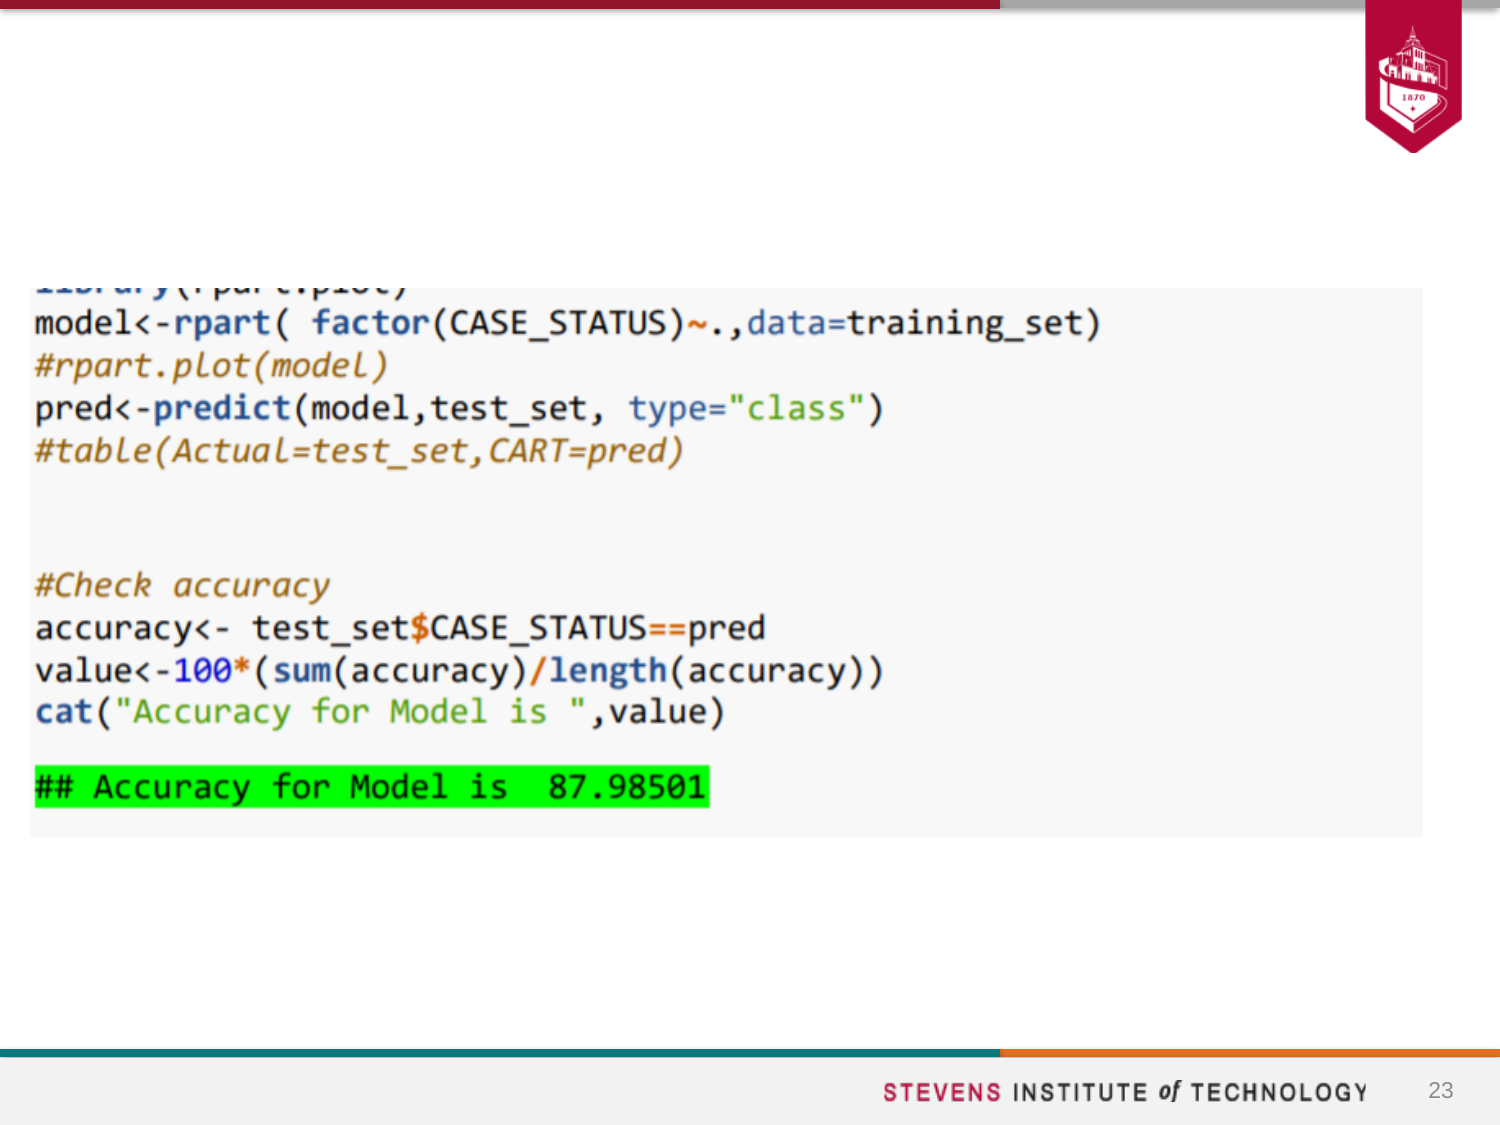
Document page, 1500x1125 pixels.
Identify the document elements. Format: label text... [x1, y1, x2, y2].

slide_number 23 [1401, 1059, 1481, 1120]
picture [27, 288, 1424, 837]
